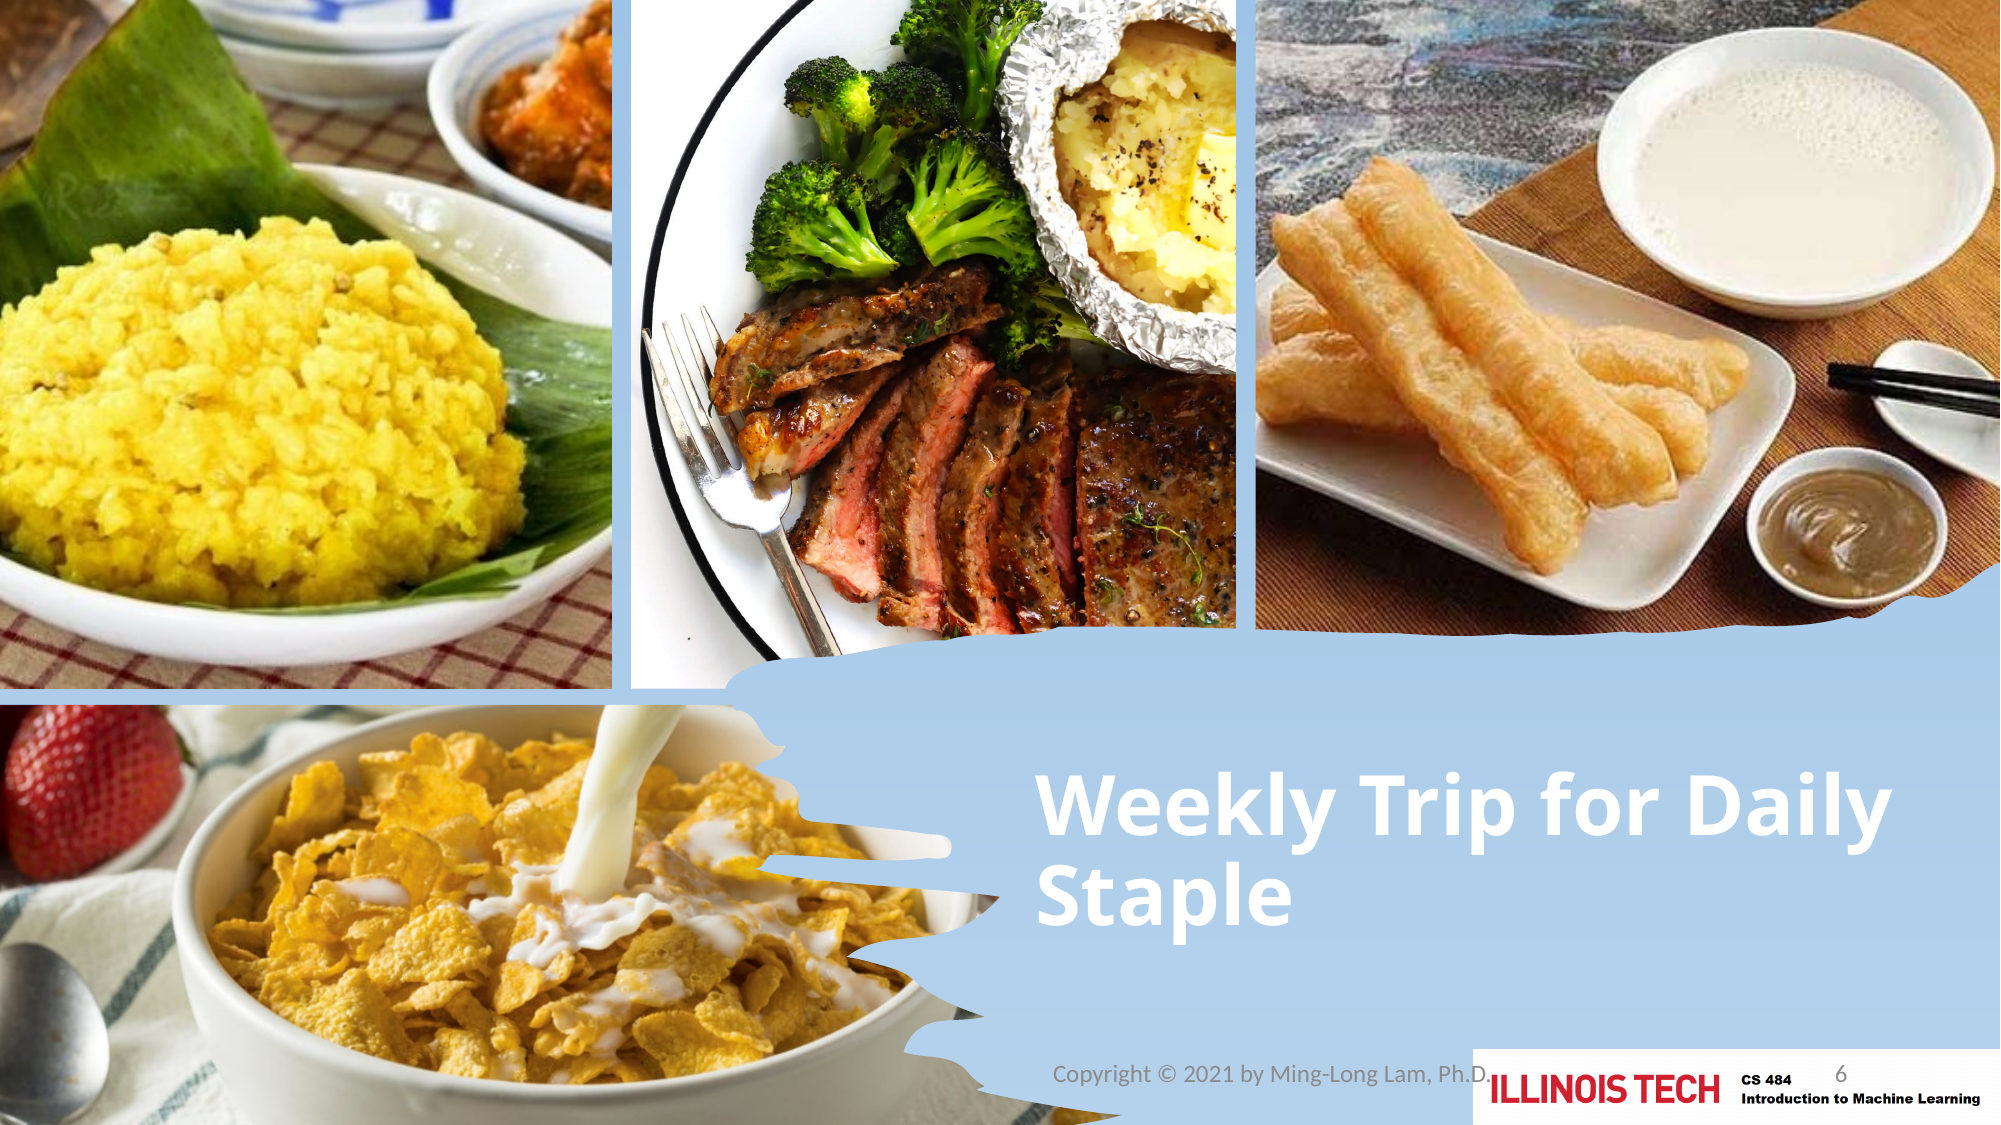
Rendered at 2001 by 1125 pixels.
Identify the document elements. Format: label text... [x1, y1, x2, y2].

title Weekly Trip for Daily Staple [1122, 732, 2000, 975]
picture [1473, 1049, 2000, 1125]
picture [631, 0, 1236, 689]
slide_number 6 [1713, 1042, 1863, 1103]
picture [1255, 0, 2000, 636]
footer Copyright © 2021 by Ming-Long Lam, Ph.D. [1122, 1042, 1713, 1103]
picture [0, 704, 1122, 1125]
picture [0, 0, 612, 689]
